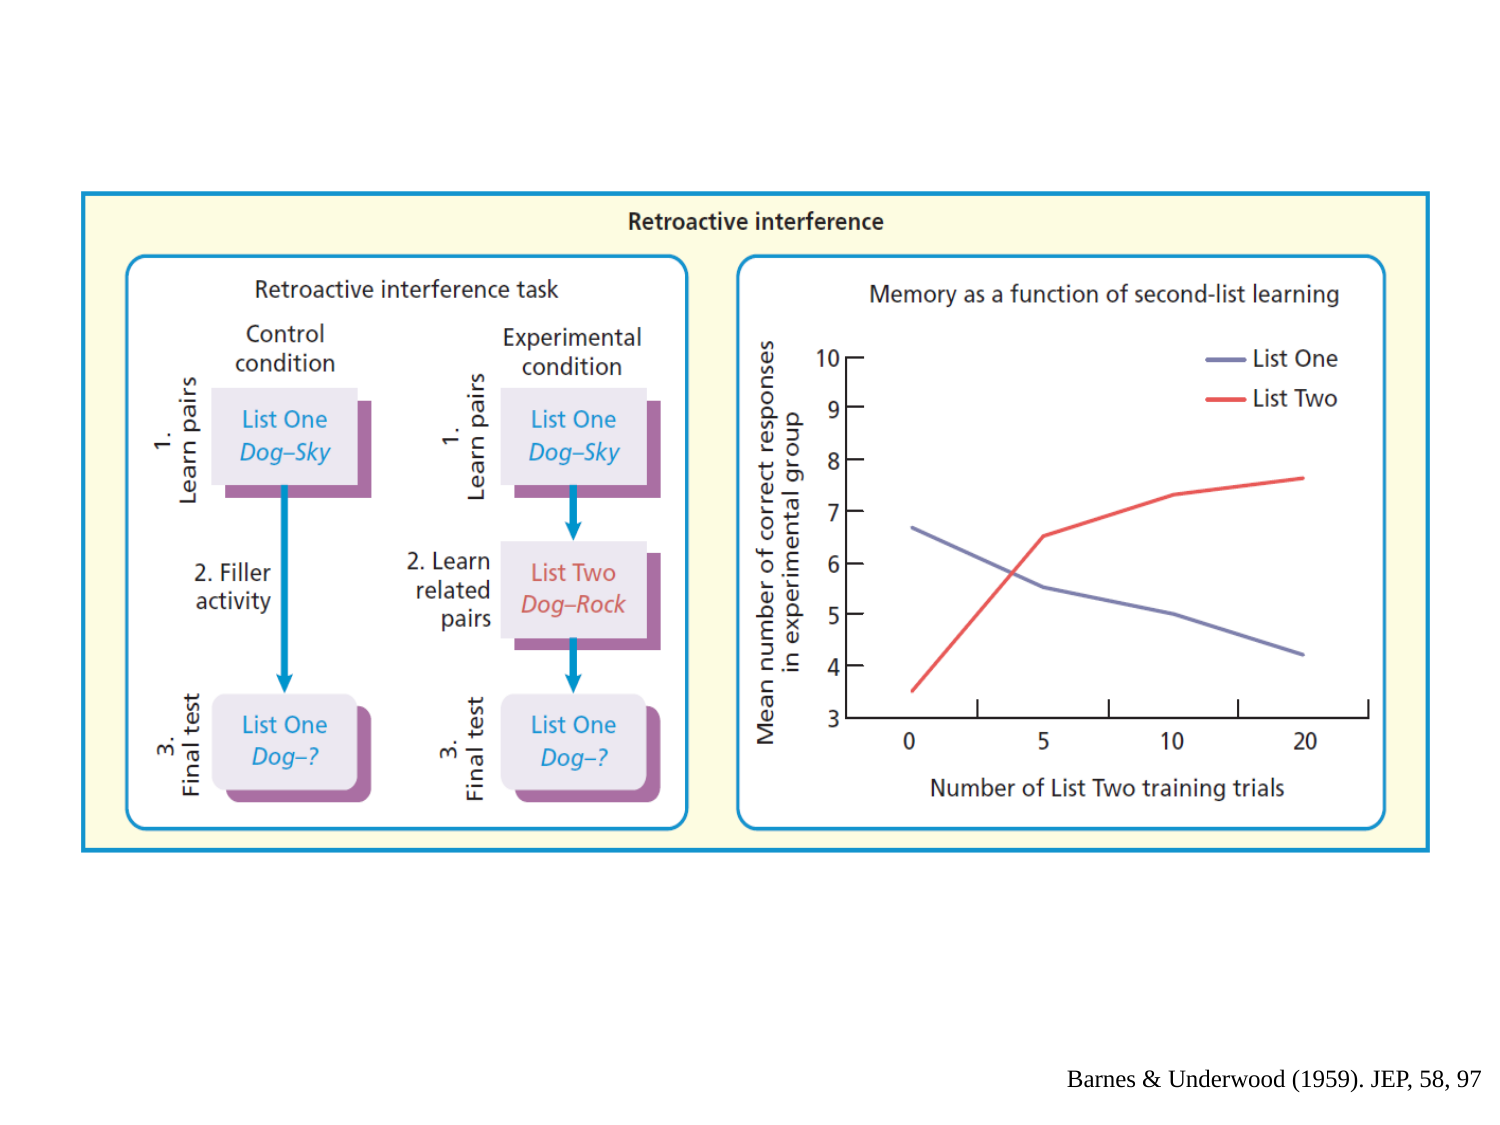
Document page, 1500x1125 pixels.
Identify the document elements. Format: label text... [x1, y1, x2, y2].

picture [79, 189, 1433, 855]
text_box Barnes & Underwood (1959). JEP, 58, 97 [1052, 1054, 1498, 1100]
